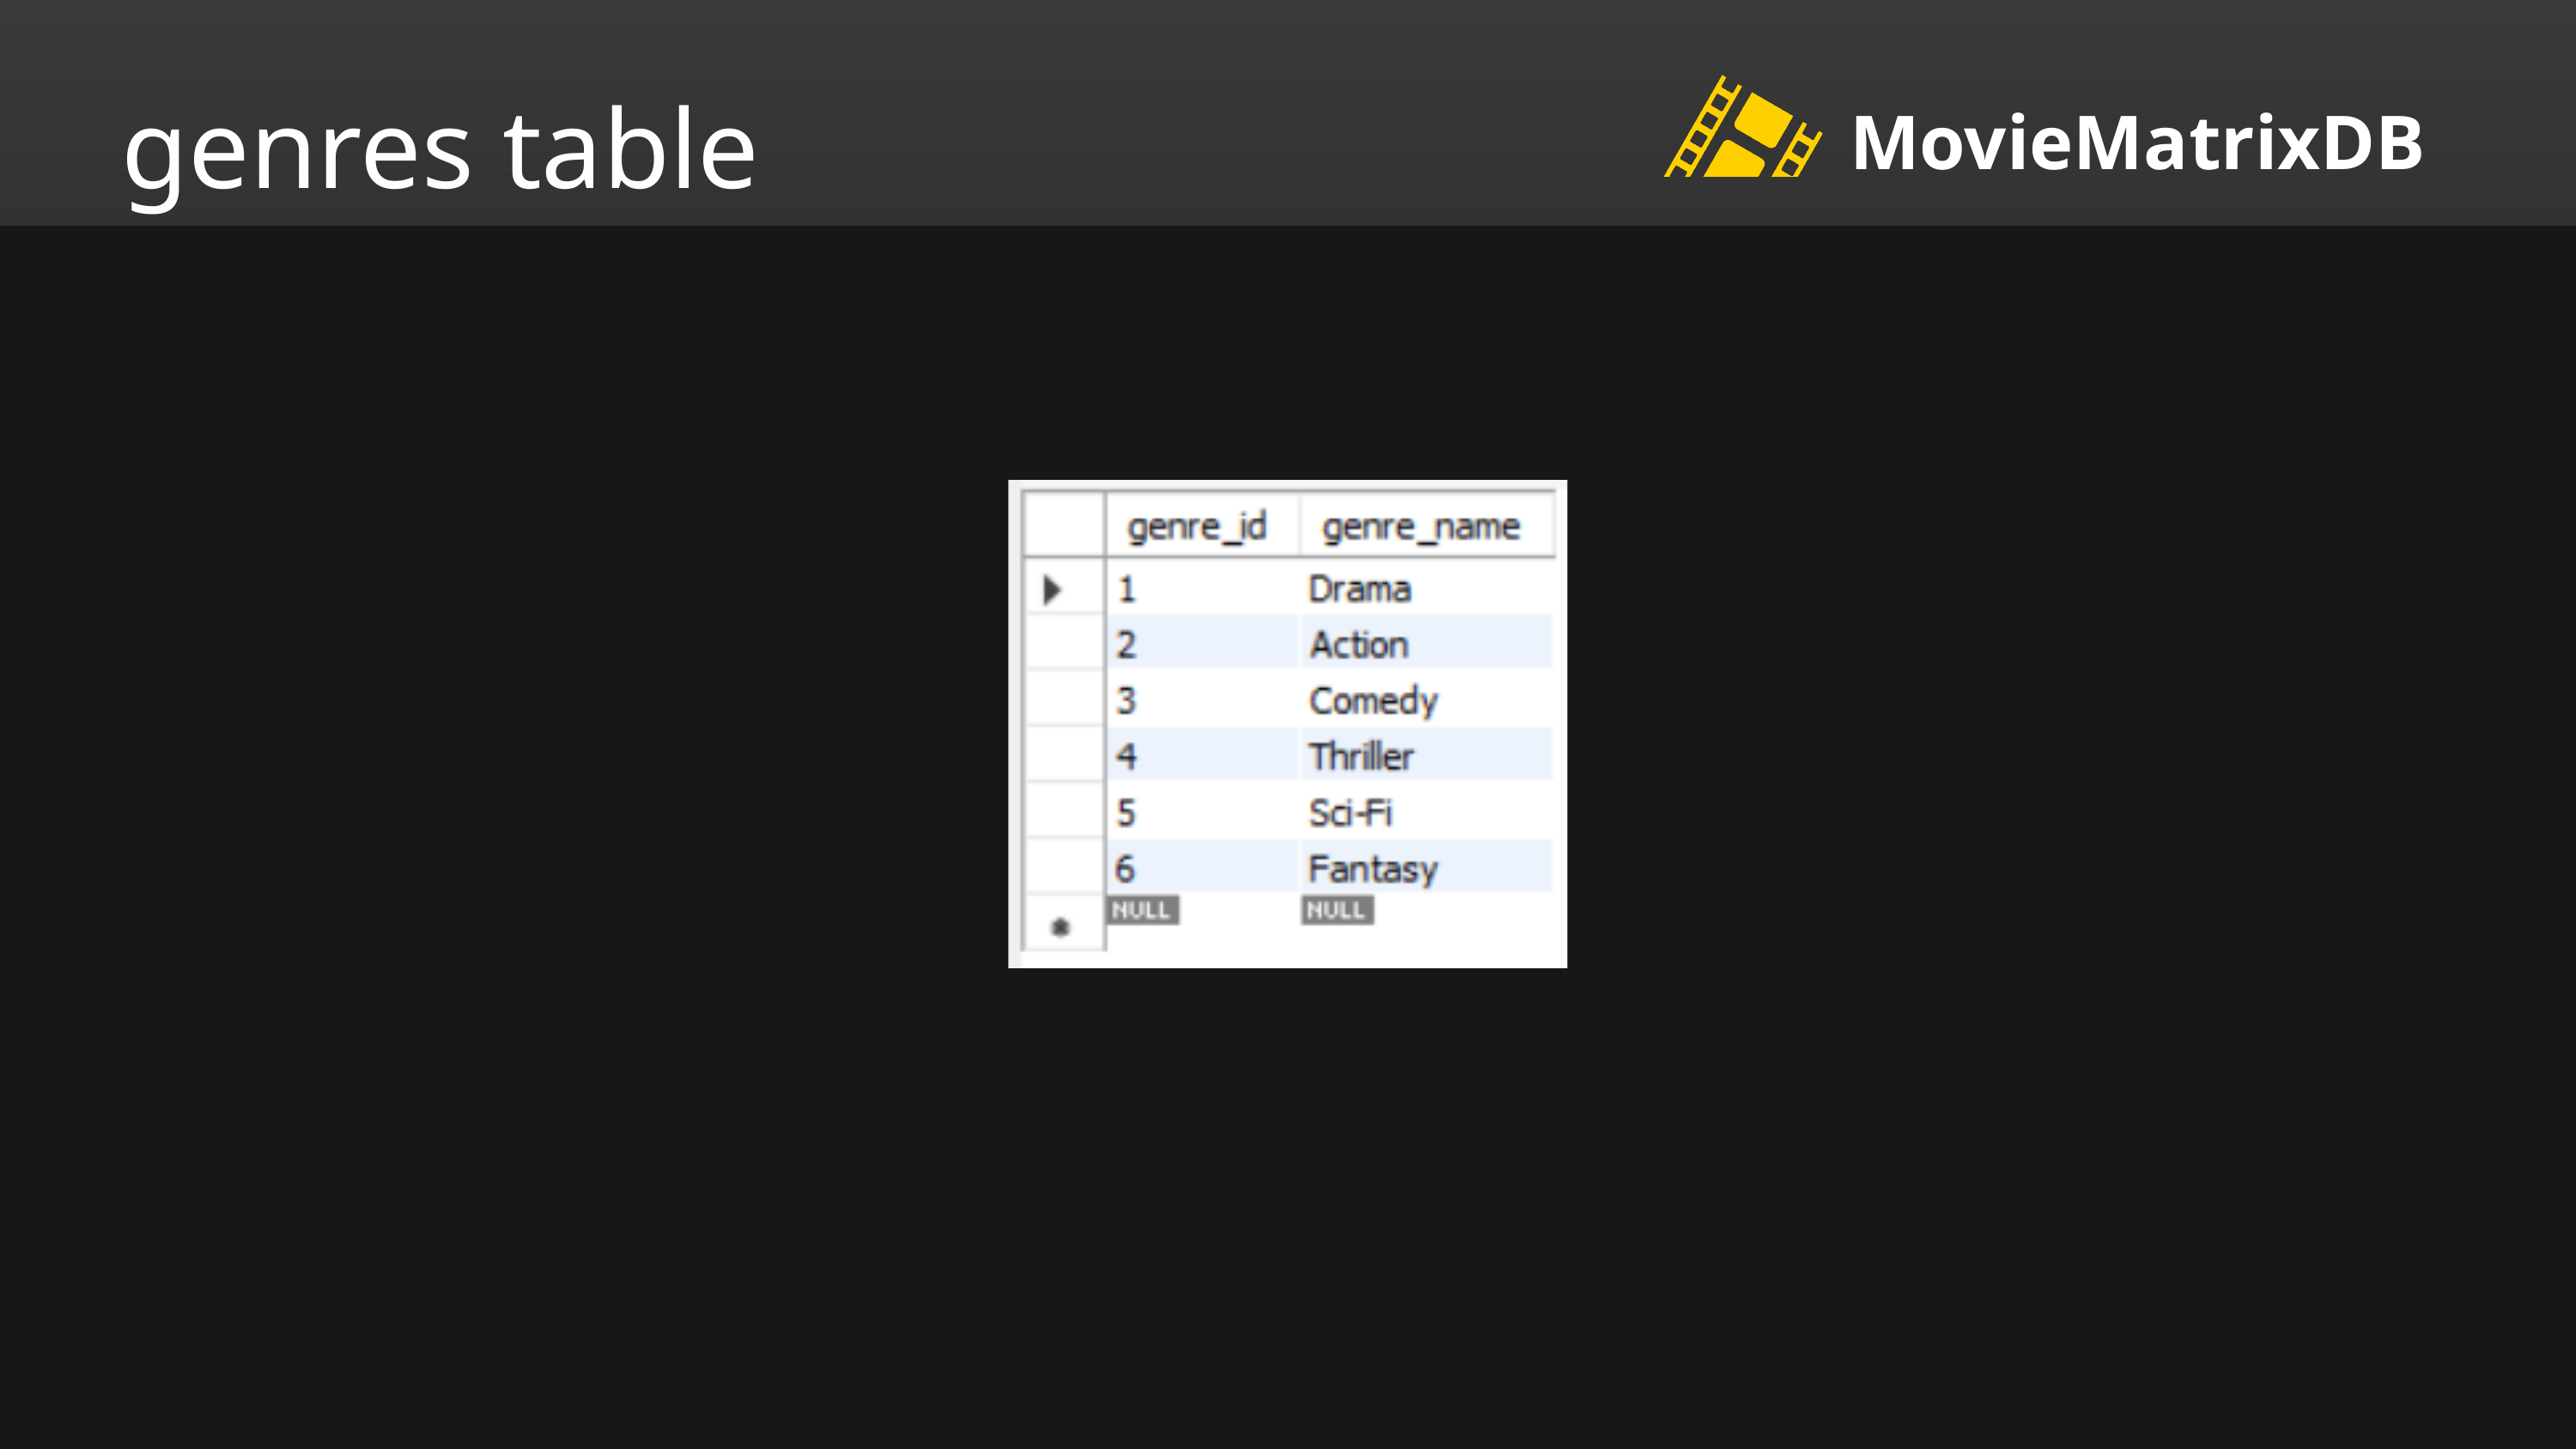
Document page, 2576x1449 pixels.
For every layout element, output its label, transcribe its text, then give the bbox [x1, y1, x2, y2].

text_box genres table [121, 58, 849, 211]
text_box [1663, 75, 2524, 177]
text_box [0, 0, 2576, 226]
text_box [1008, 480, 1568, 968]
